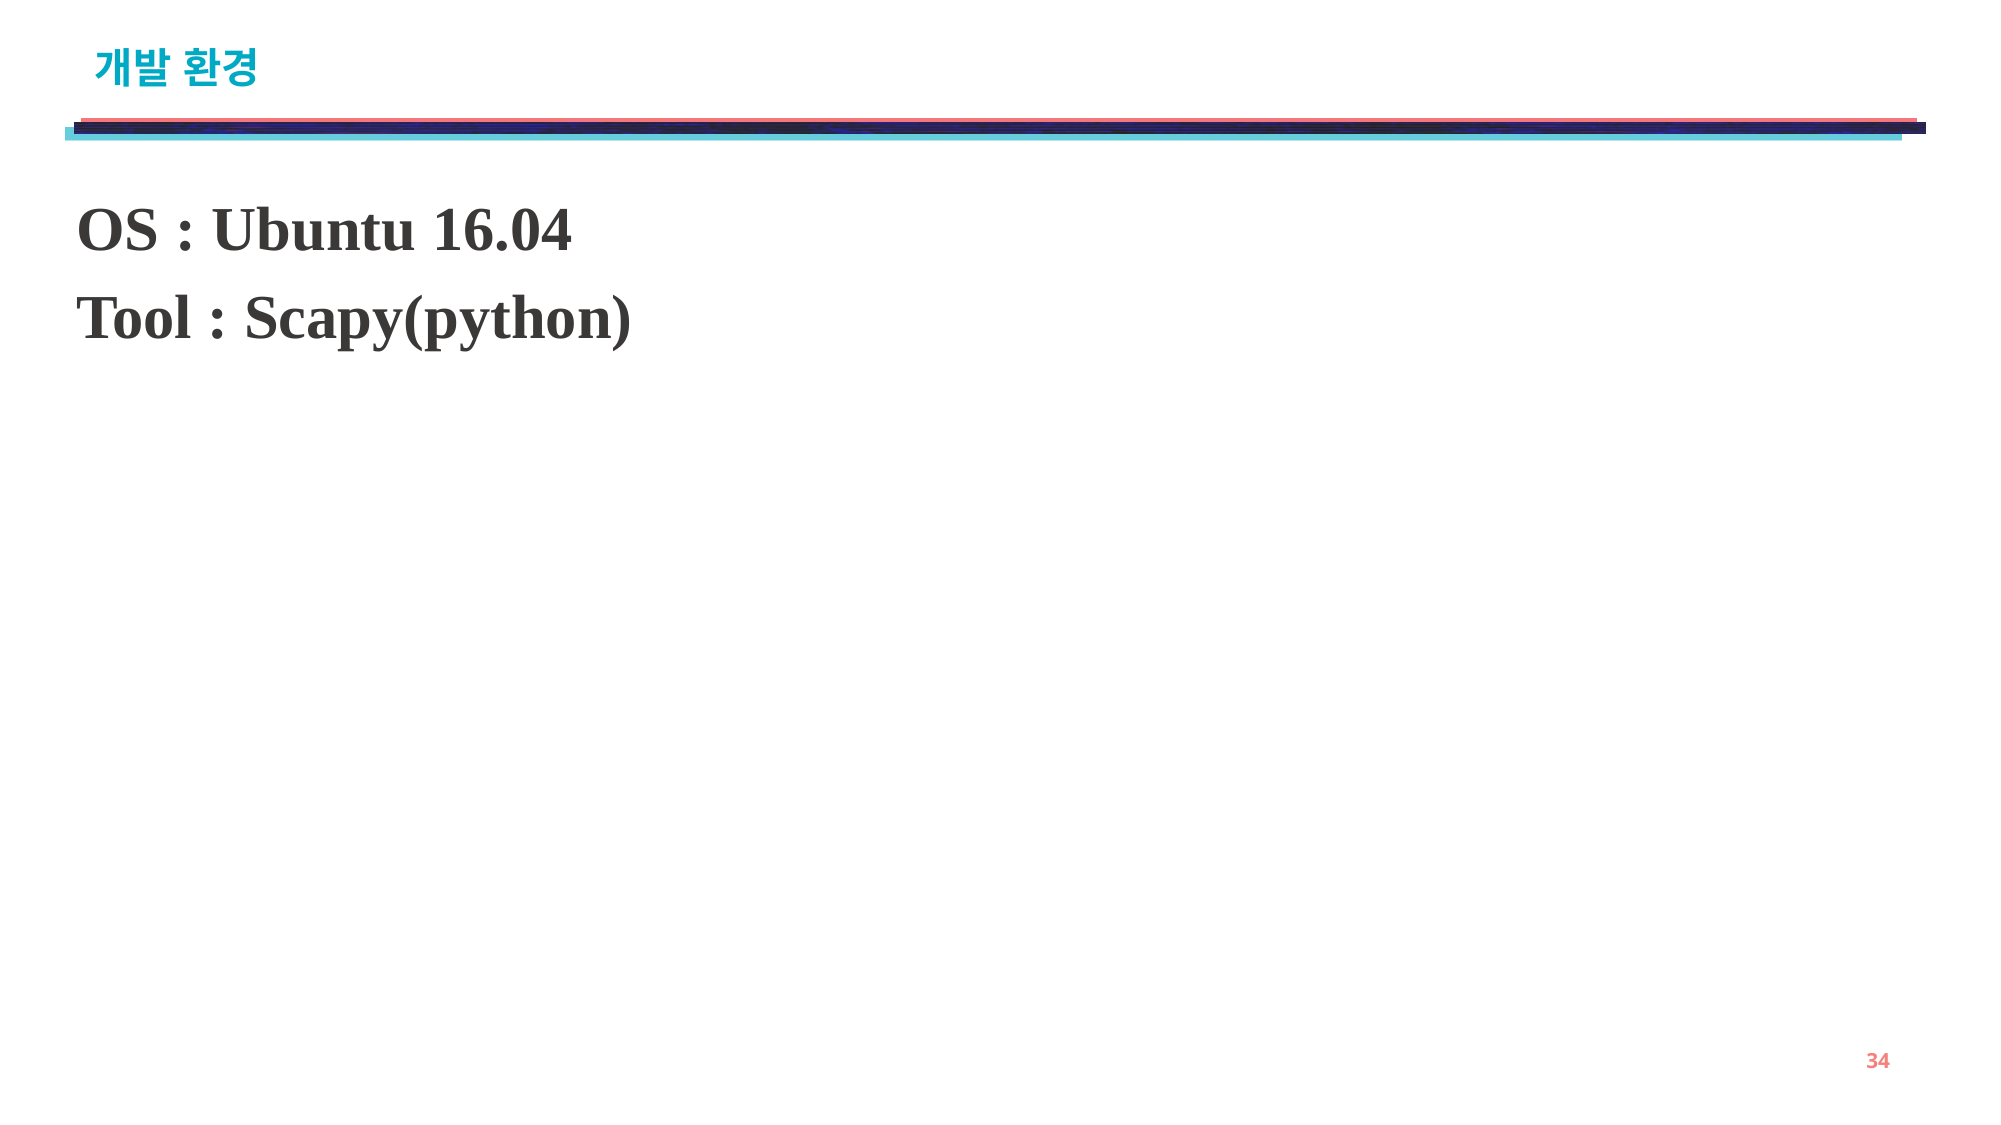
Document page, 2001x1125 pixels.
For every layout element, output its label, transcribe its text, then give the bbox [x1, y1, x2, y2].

list OS : Ubuntu 16.04 Tool : Scapy(python) [61, 189, 1939, 965]
title 개발 환경 [79, 27, 1957, 113]
